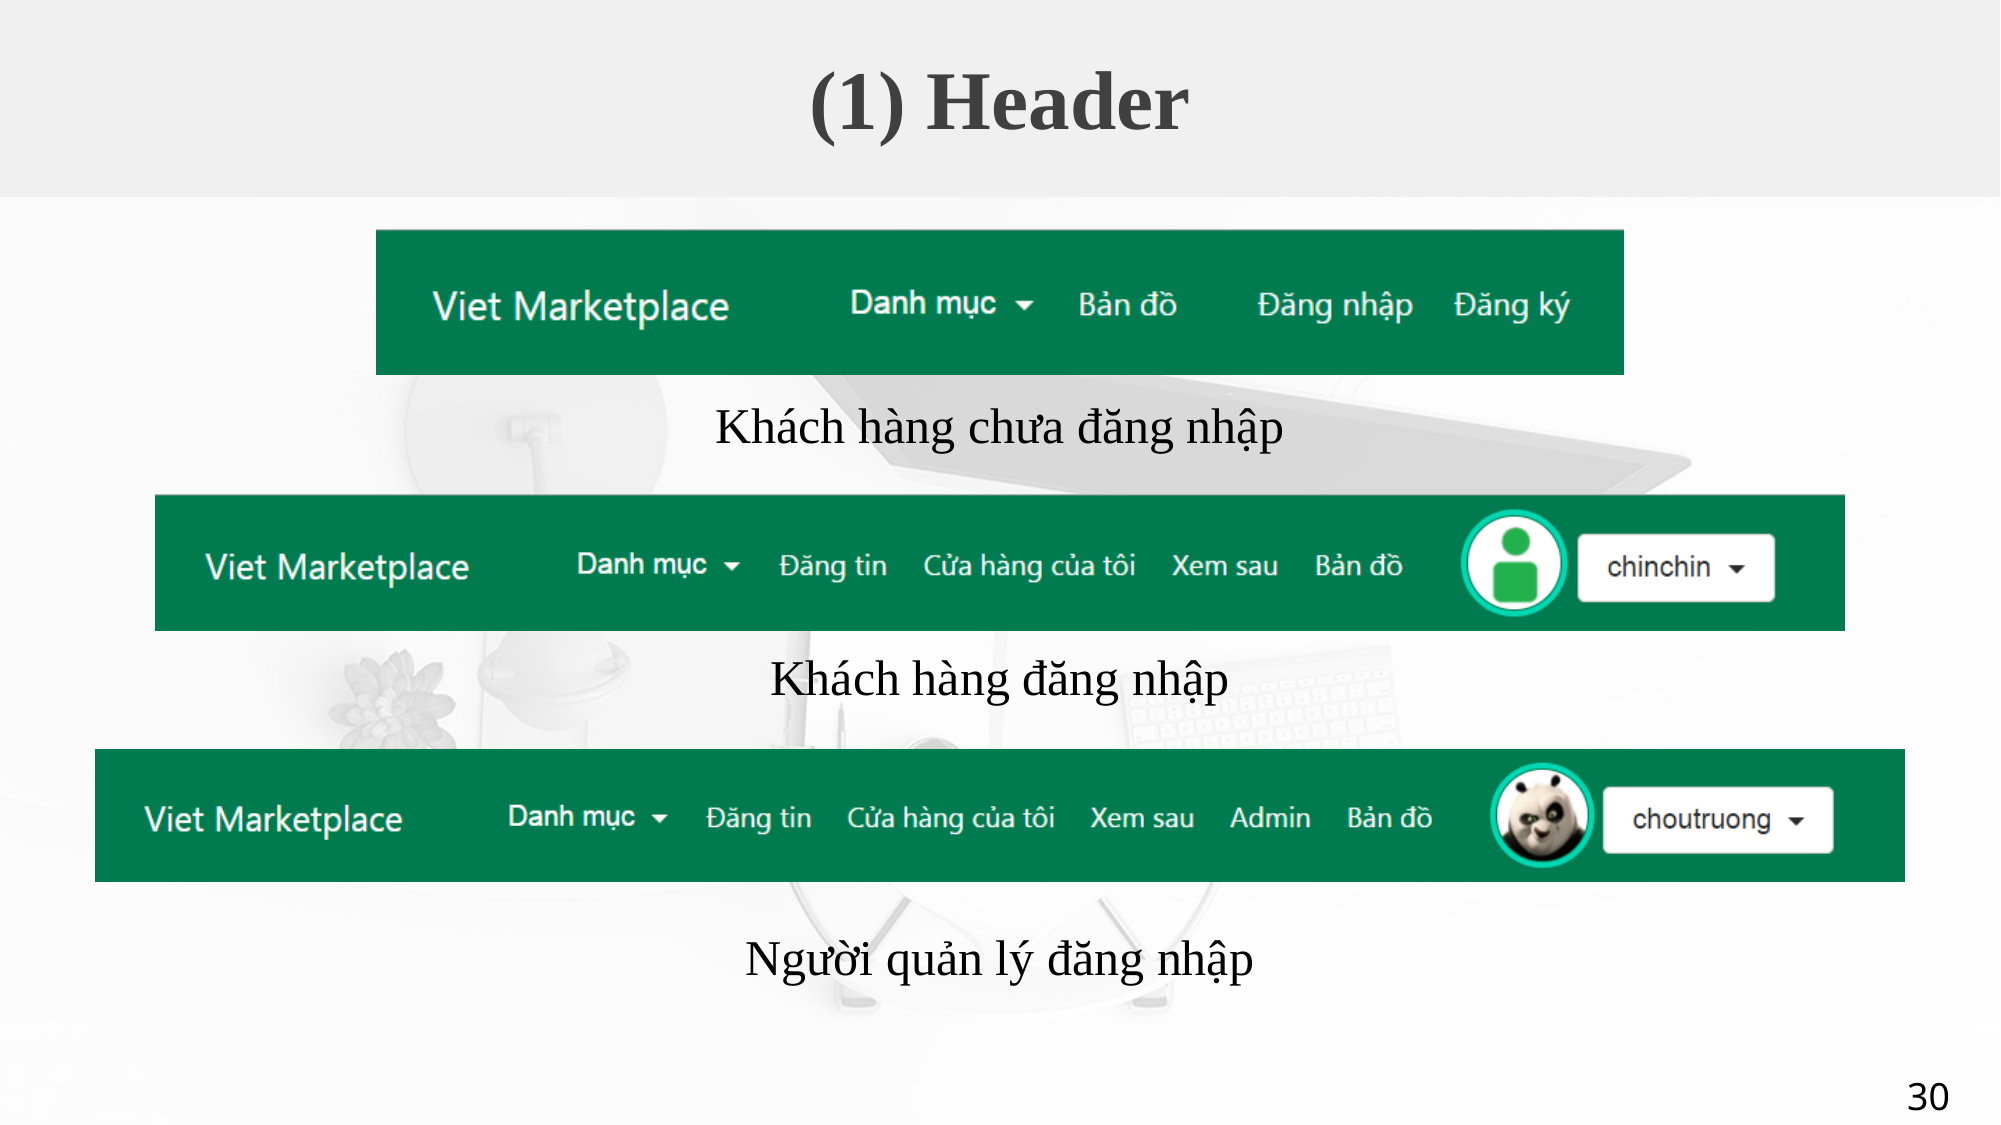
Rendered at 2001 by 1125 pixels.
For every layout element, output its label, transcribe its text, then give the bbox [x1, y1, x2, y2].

text_box Khách hàng chưa đăng nhập [700, 386, 1300, 461]
title (1) Header [0, 0, 2000, 194]
text_box Khách hàng đăng nhập [755, 642, 1245, 713]
picture [0, 0, 2001, 1125]
text_box 30 [1892, 1065, 2000, 1125]
text_box Người quản lý đăng nhập [730, 918, 1270, 993]
